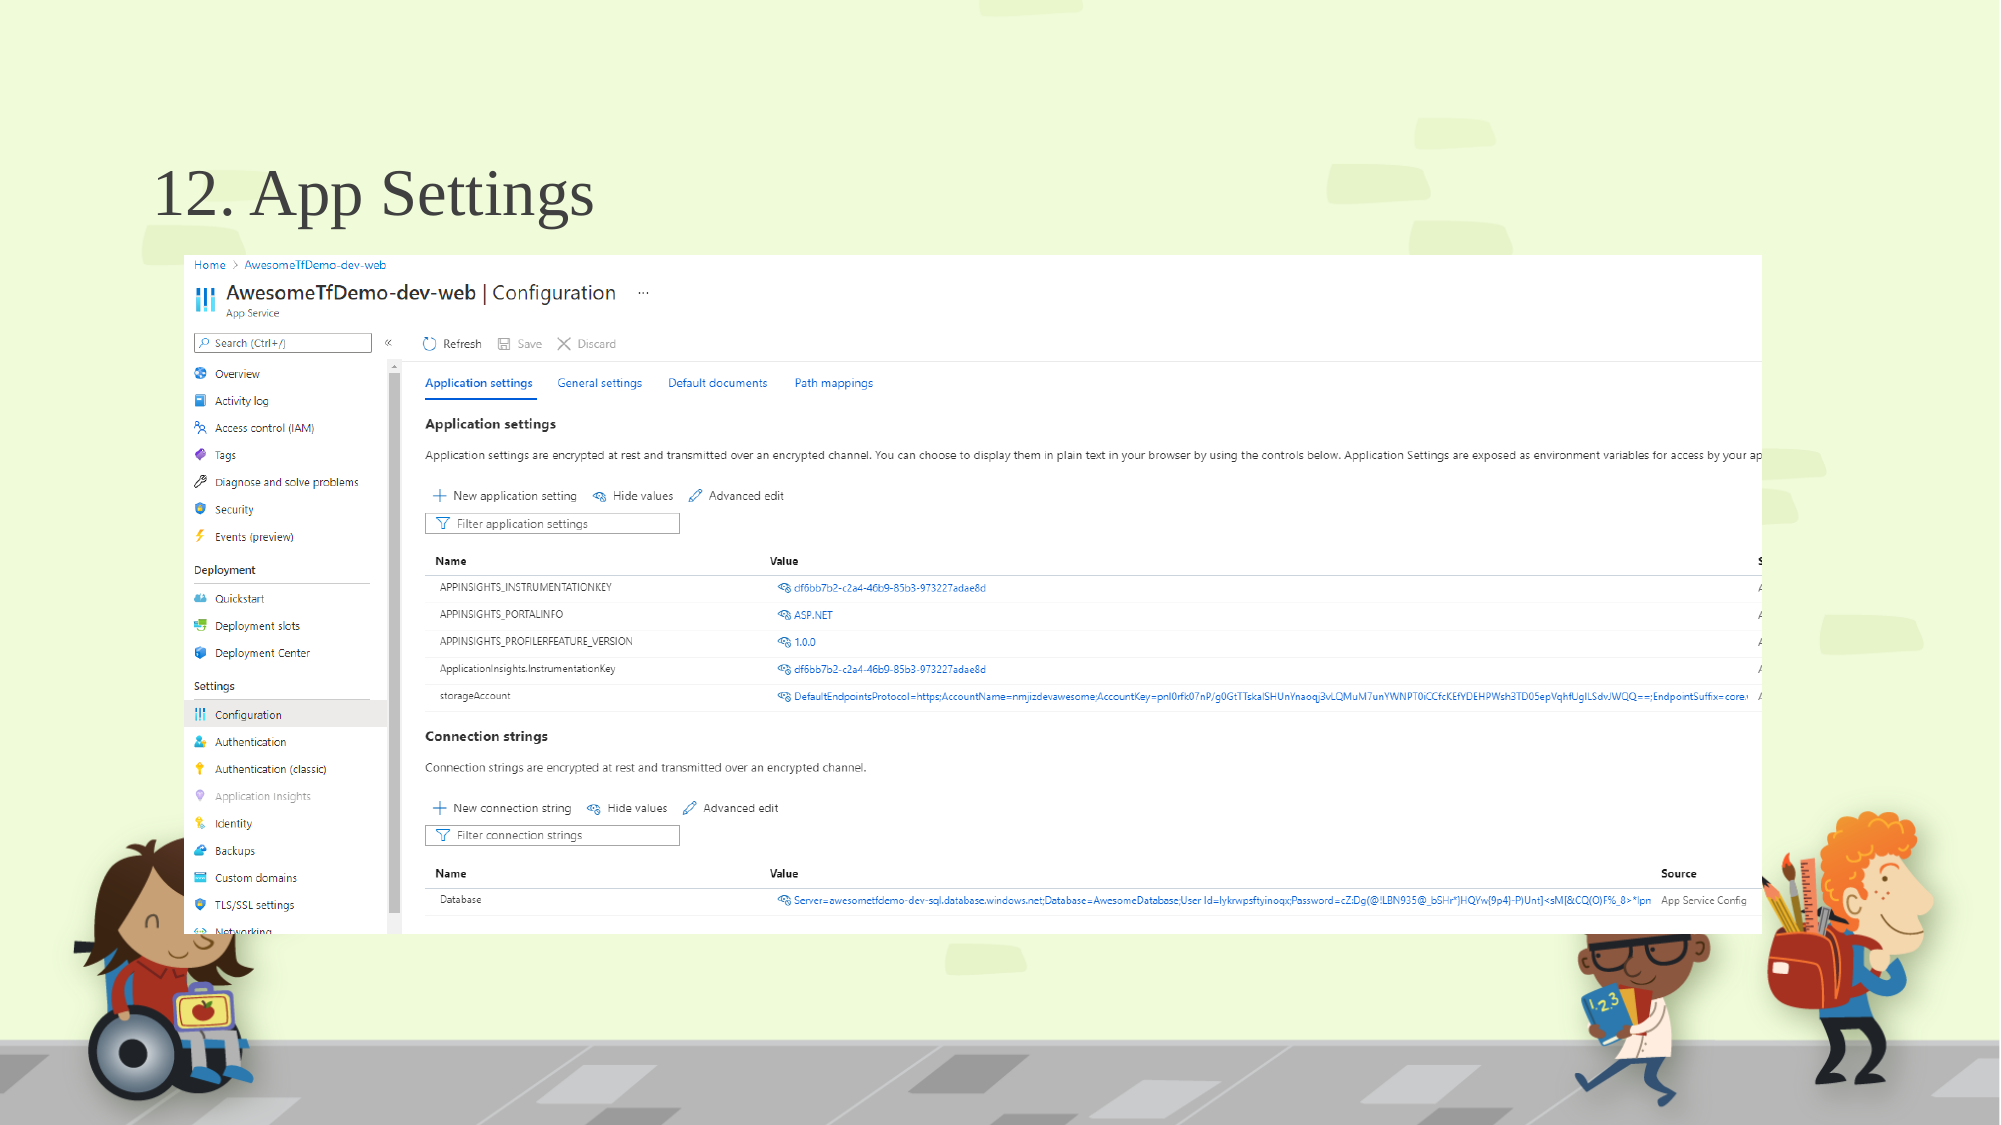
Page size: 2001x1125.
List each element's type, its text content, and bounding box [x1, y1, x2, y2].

picture [0, 0, 2000, 1125]
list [184, 255, 1762, 934]
title 12. App Settings [137, 59, 1750, 238]
